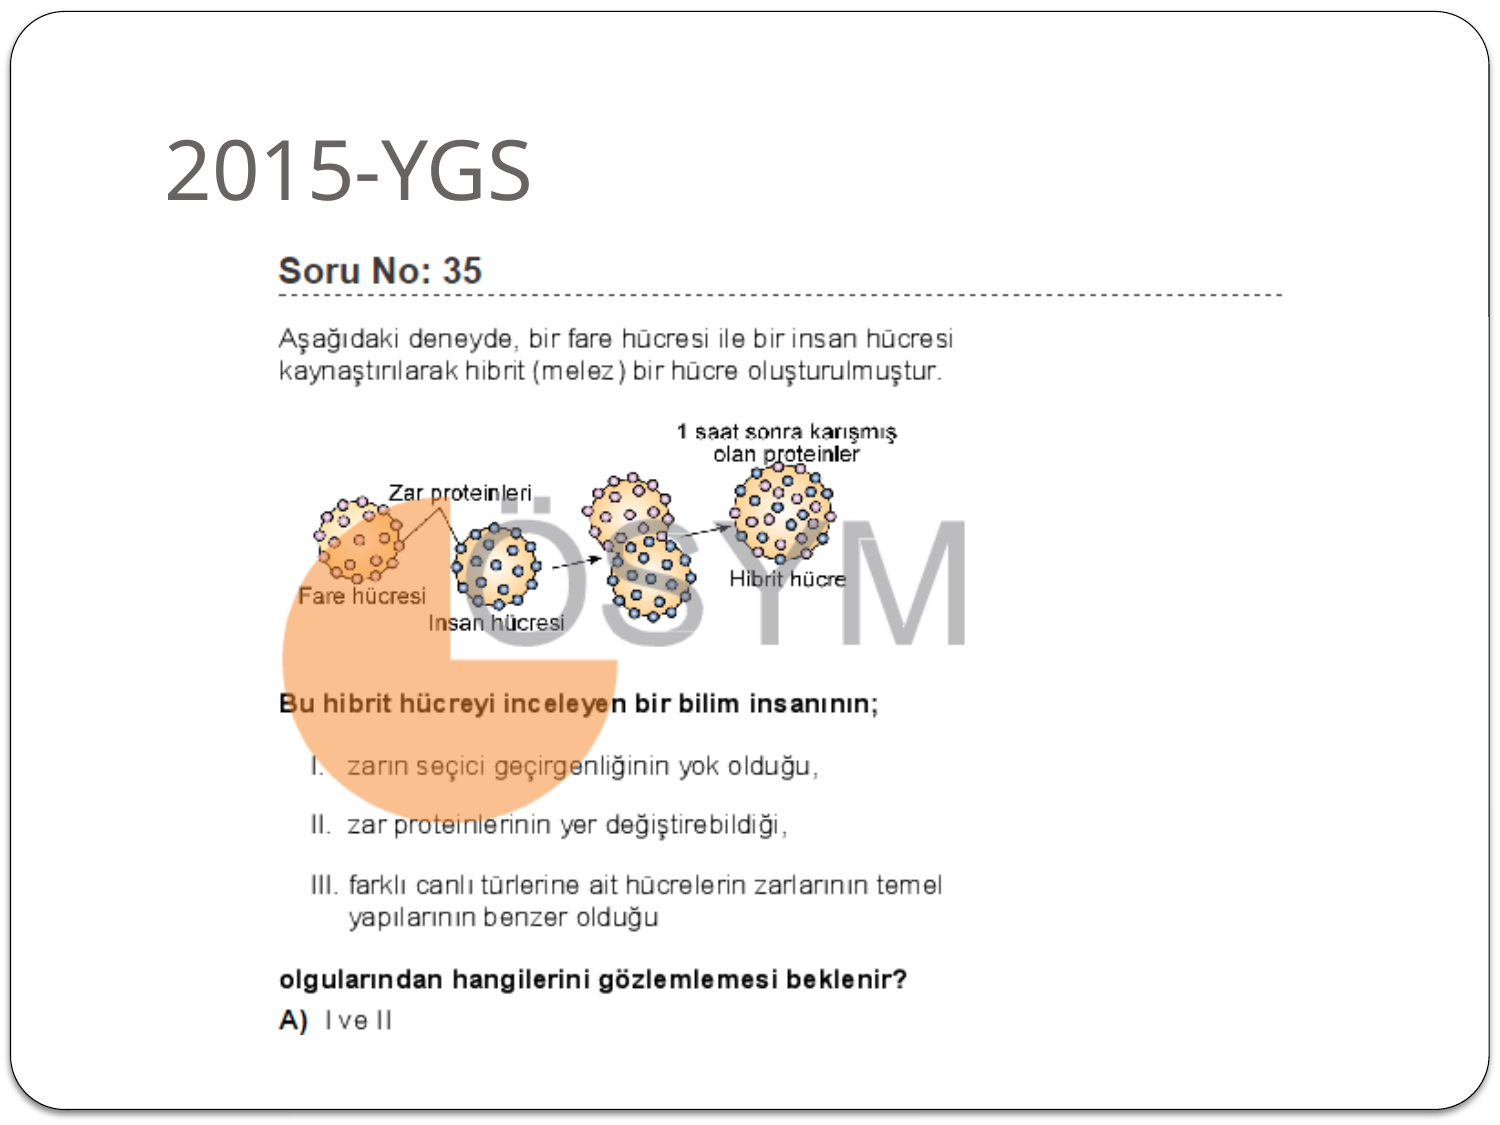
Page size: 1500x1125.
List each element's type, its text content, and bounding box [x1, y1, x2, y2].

title 2015-YGS [150, 45, 1425, 233]
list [229, 243, 1306, 1036]
